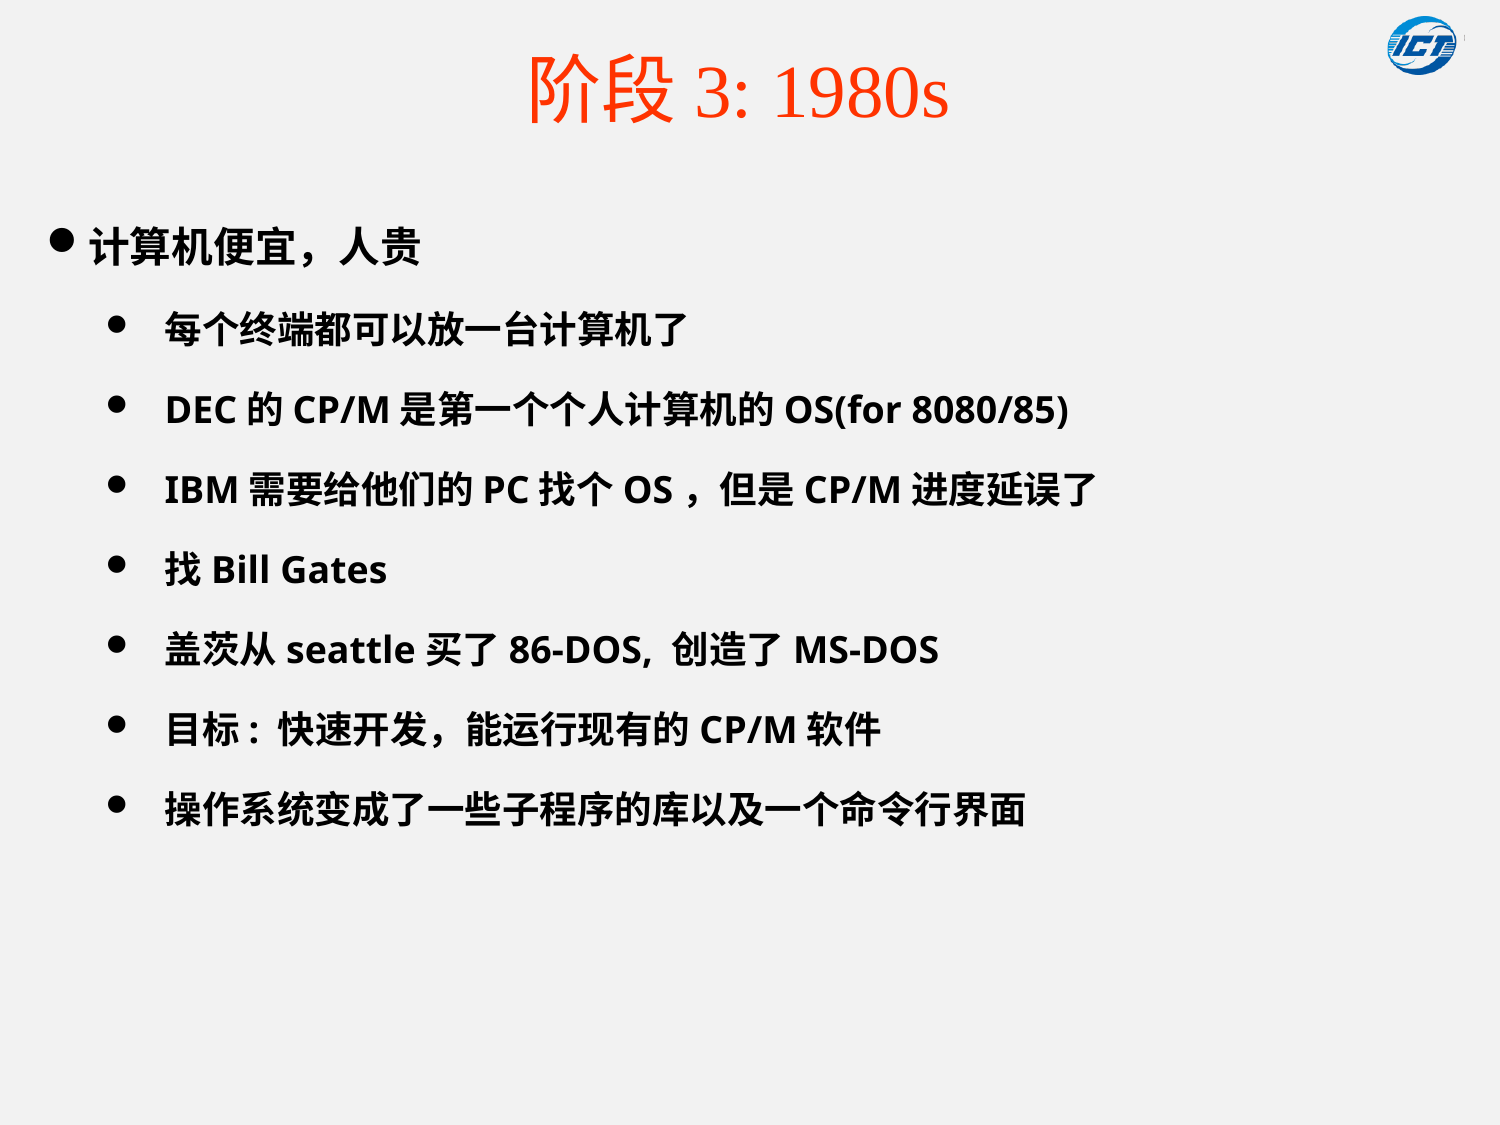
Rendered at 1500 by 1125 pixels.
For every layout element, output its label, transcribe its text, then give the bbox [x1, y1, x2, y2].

picture [1446, 16, 1465, 82]
list 计算机便宜，人贵 每个终端都可以放一台计算机了 DEC的CP/M是第一个个人计算机的OS(for 8080/85) IBM需要给他们的PC找个OS，但是CP/M进度延误了 找Bill Gates 盖茨从seattle买了86-DOS, 创造了MS-DOS 目标: 快速开发，能运行现有的CP/M软件 操作系统变成了一些子程序的库以及一个命令行界面 [31, 188, 1446, 1001]
title 阶段3: 1980s [31, 10, 1446, 164]
